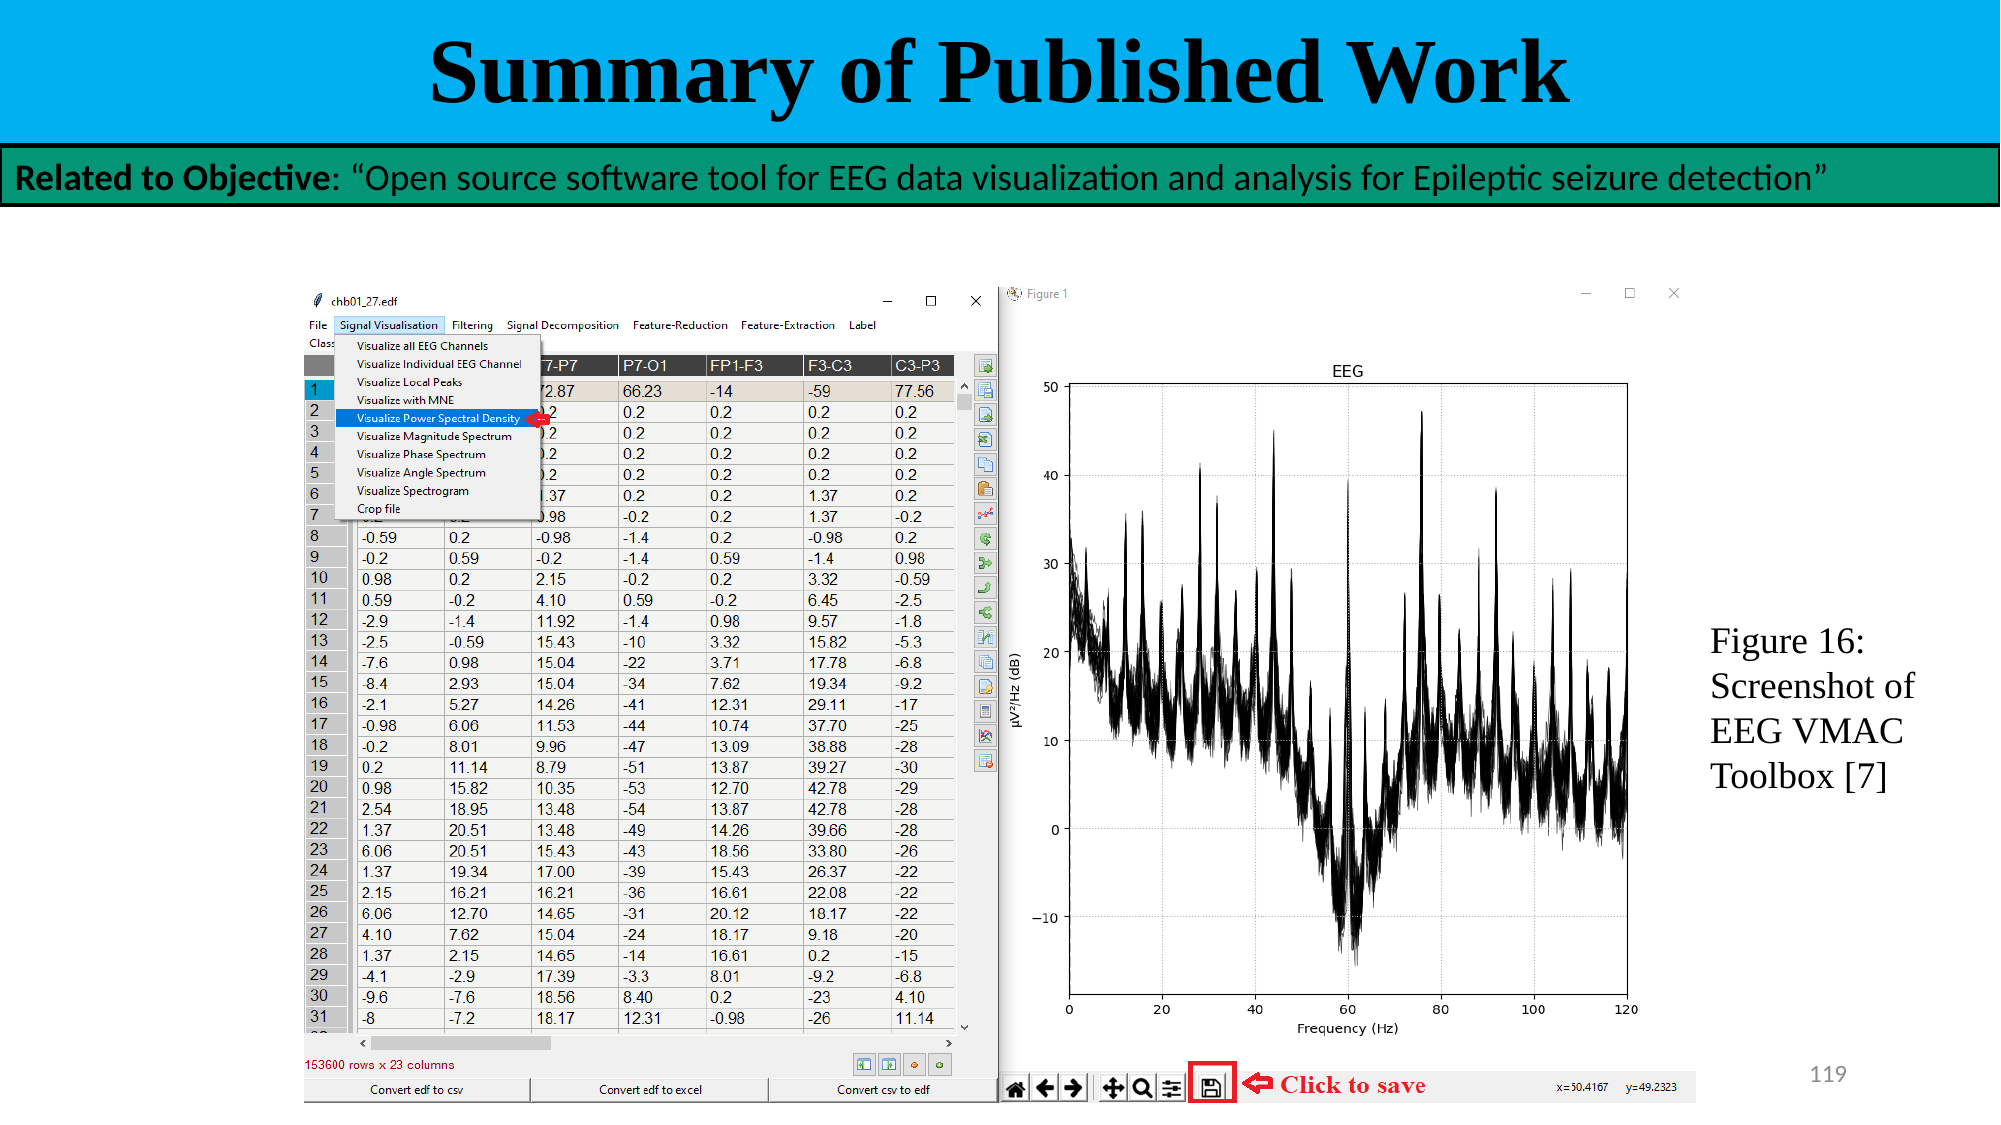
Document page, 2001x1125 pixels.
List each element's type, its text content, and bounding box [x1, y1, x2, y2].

picture [304, 287, 1696, 1103]
slide_number 119 [1699, 1042, 1863, 1103]
text_box Figure 16: Screenshot of EEG VMAC Toolbox [7] [1699, 608, 1987, 804]
text_box Related to Objective: “Open source software tool for EEG data visualization and analysis for Epileptic seizure detection” [0, 145, 2000, 206]
title Summary of Published Work [0, 0, 2000, 145]
